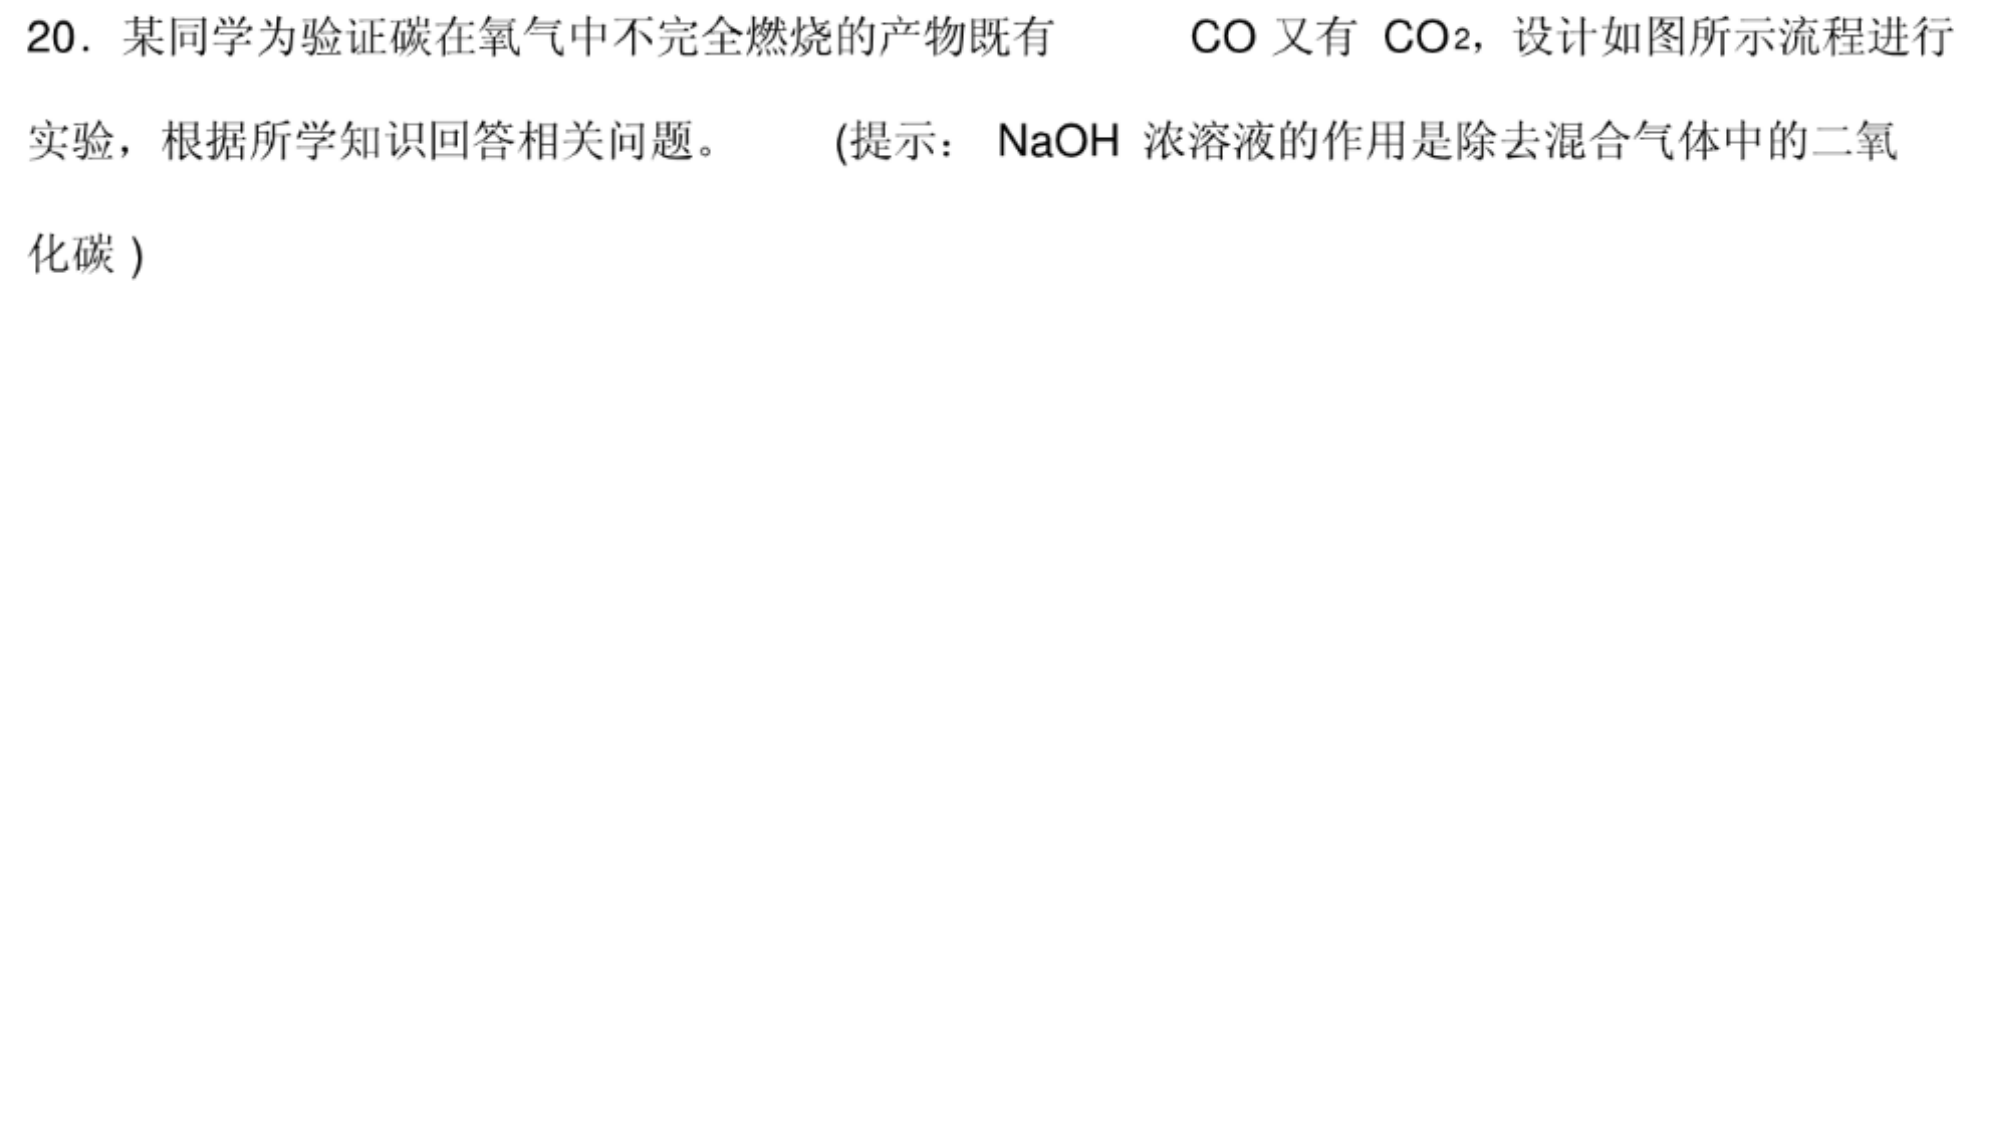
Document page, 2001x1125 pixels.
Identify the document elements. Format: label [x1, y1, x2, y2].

picture [0, 0, 1972, 296]
